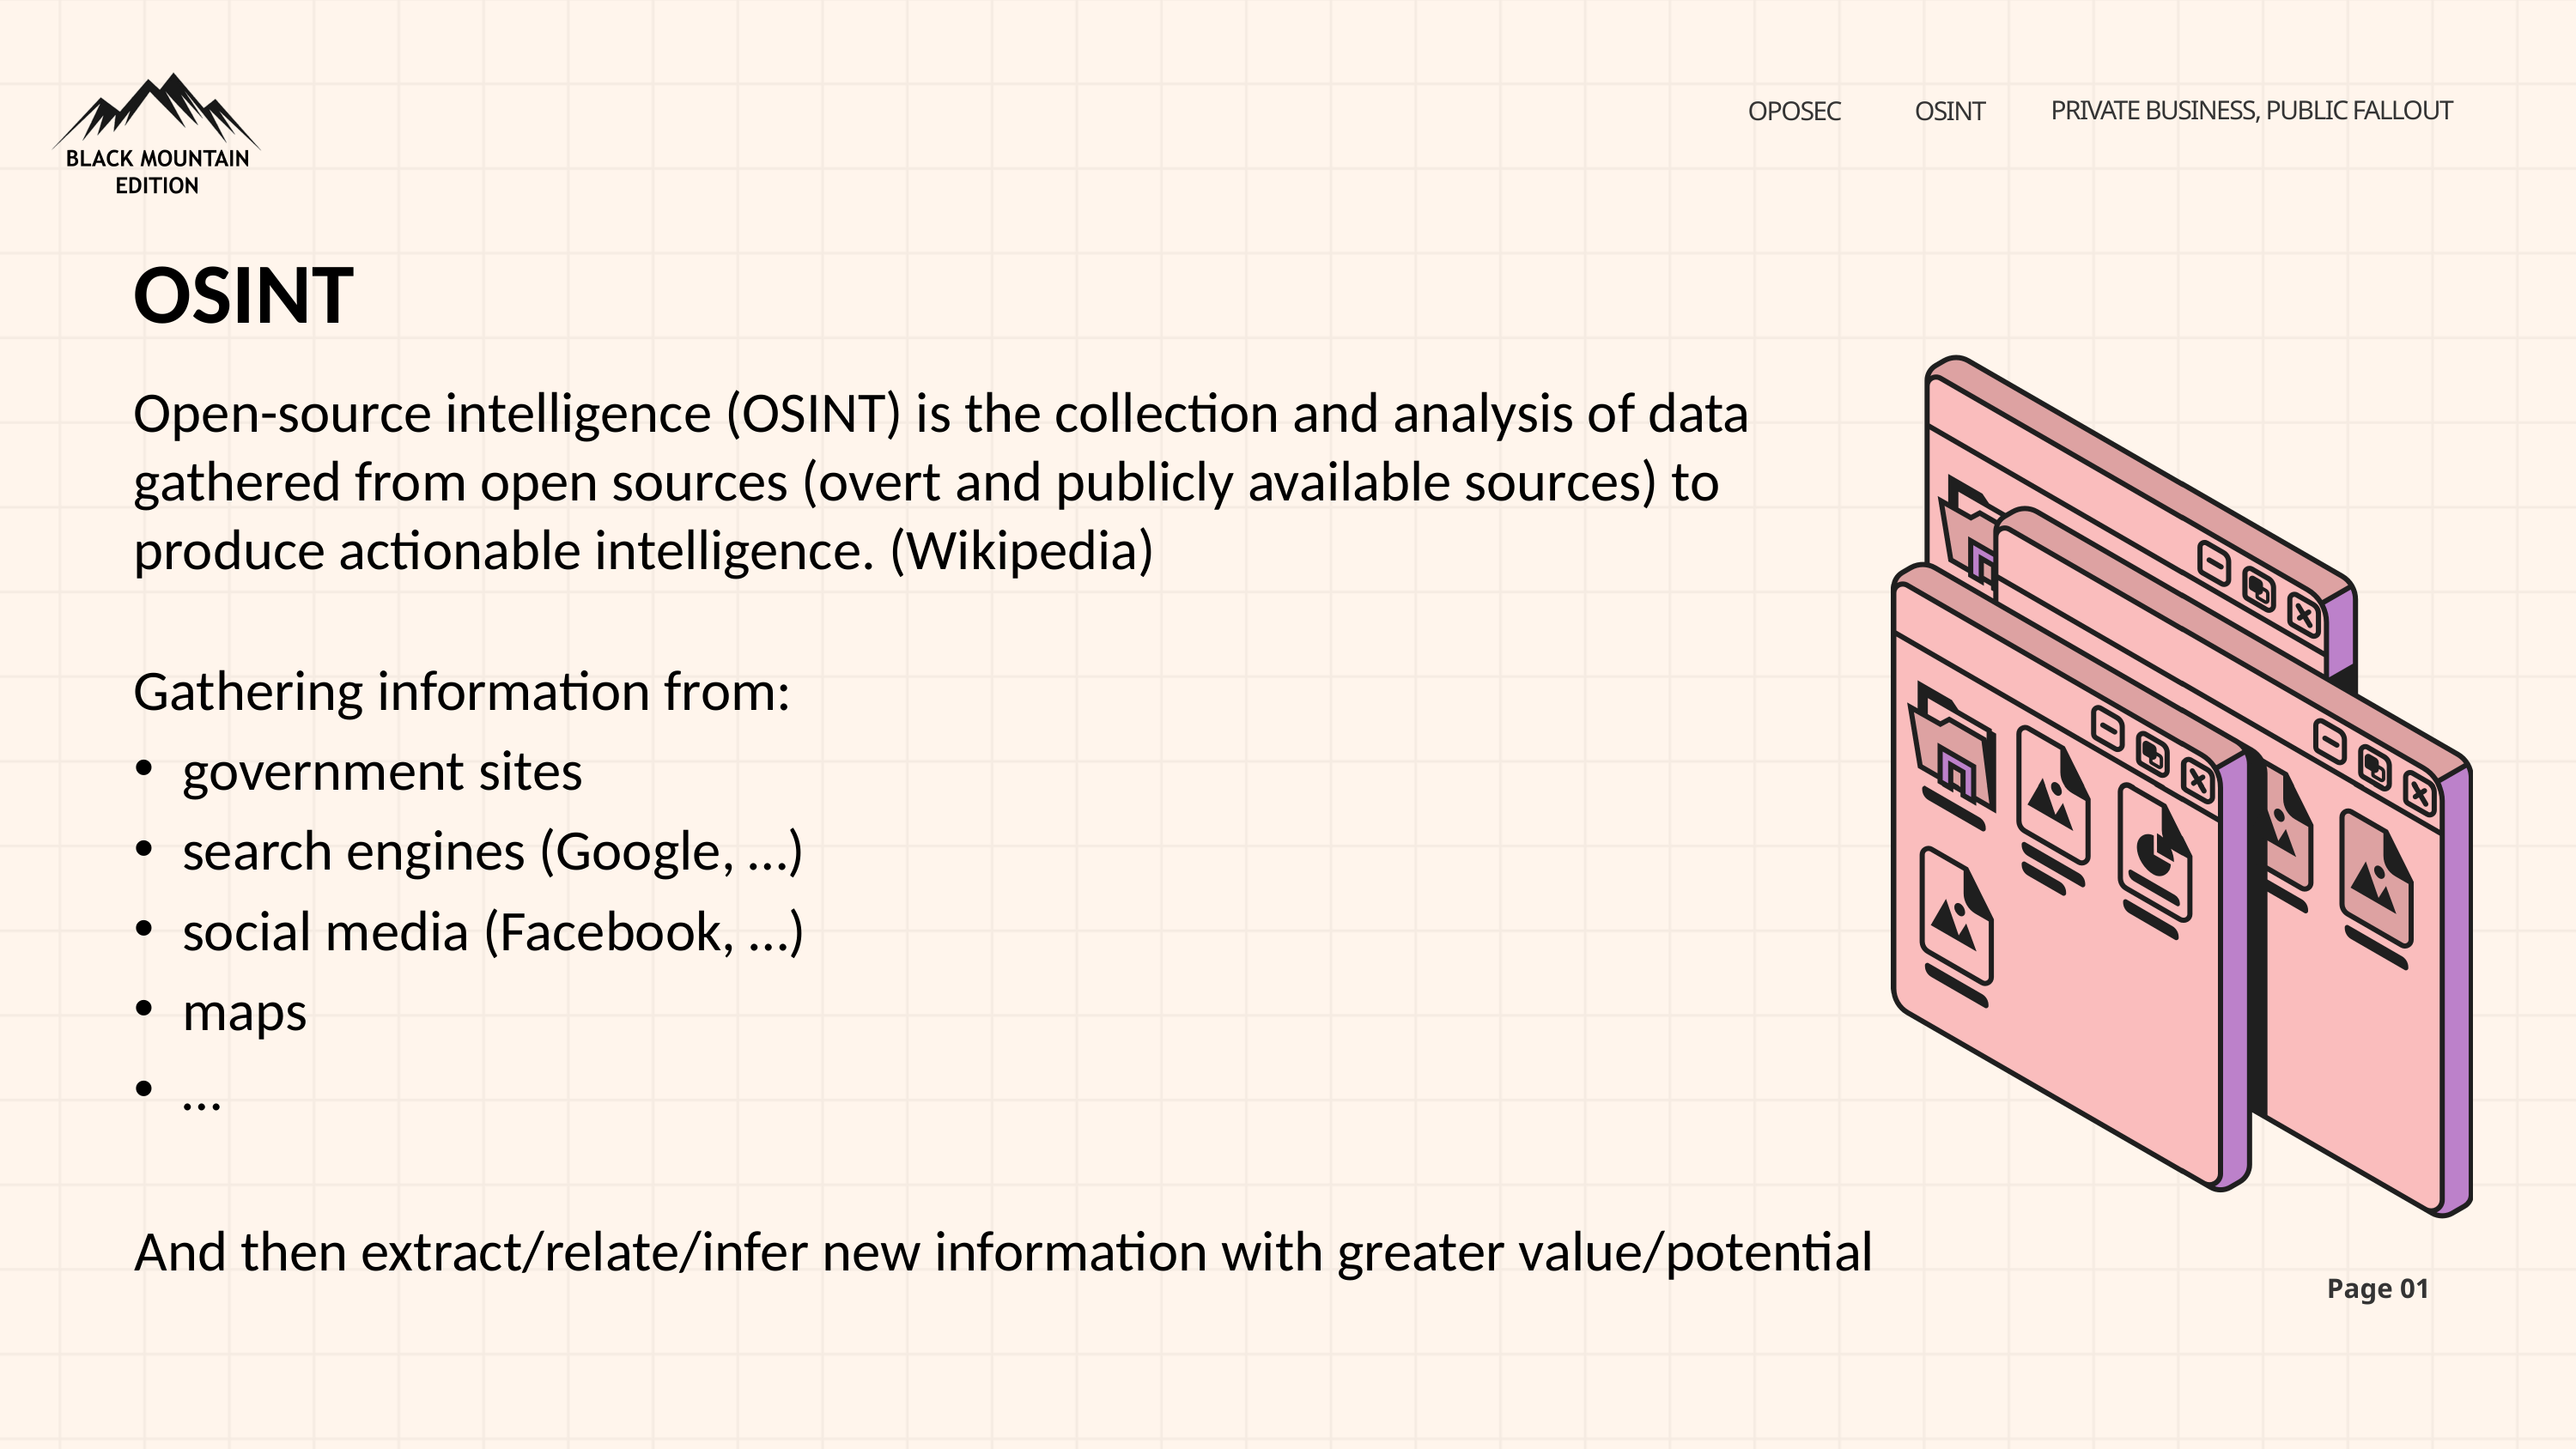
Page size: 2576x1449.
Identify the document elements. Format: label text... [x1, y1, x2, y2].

text_box Open-source intelligence (OSINT) is the collection and analysis of data gathered from open sources (overt and publicly available sources) to produce actionable intelligence. (Wikipedia) Gathering information from: government sites search engines (Google, …) social media (Facebook, …) maps … [121, 368, 1836, 1207]
picture [46, 69, 269, 212]
text_box Page 01 [2289, 1266, 2432, 1304]
text_box [1891, 353, 2474, 1219]
text_box And then extract/relate/infer new information with greater value/potential [121, 1207, 2301, 1302]
text_box [0, 0, 2576, 1449]
text_box OSINT [121, 230, 2447, 369]
text_box PRIVATE BUSINESS, PUBLIC FALLOUT [2046, 91, 2458, 125]
text_box OPOSEC [1735, 92, 1855, 126]
text_box OSINT [1891, 92, 2011, 126]
